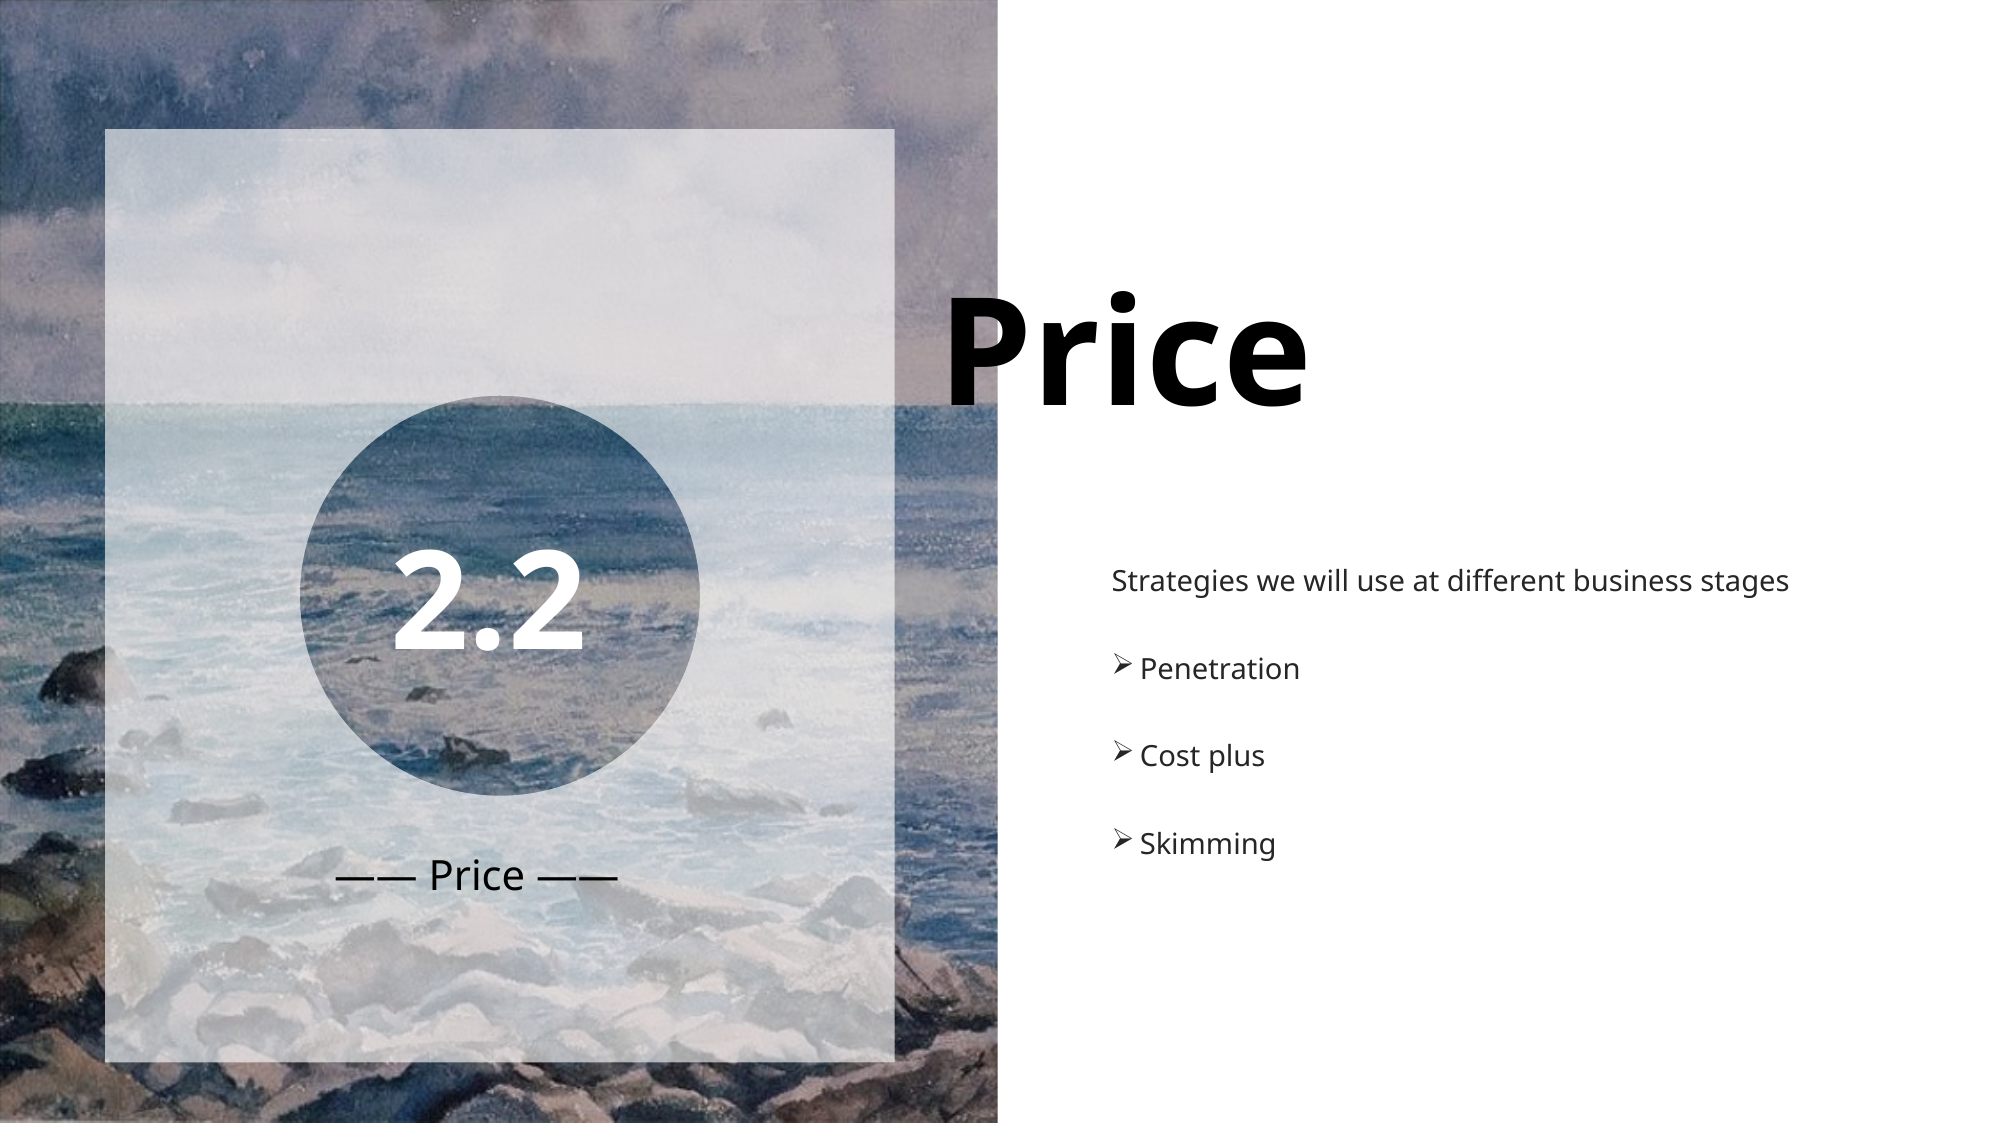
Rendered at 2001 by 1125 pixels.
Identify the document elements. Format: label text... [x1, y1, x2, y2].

text_box Price [998, 248, 1804, 444]
picture [0, 0, 998, 1123]
text_box Strategies we will use at different business stages Penetration Cost plus Skimming [1096, 502, 1837, 868]
